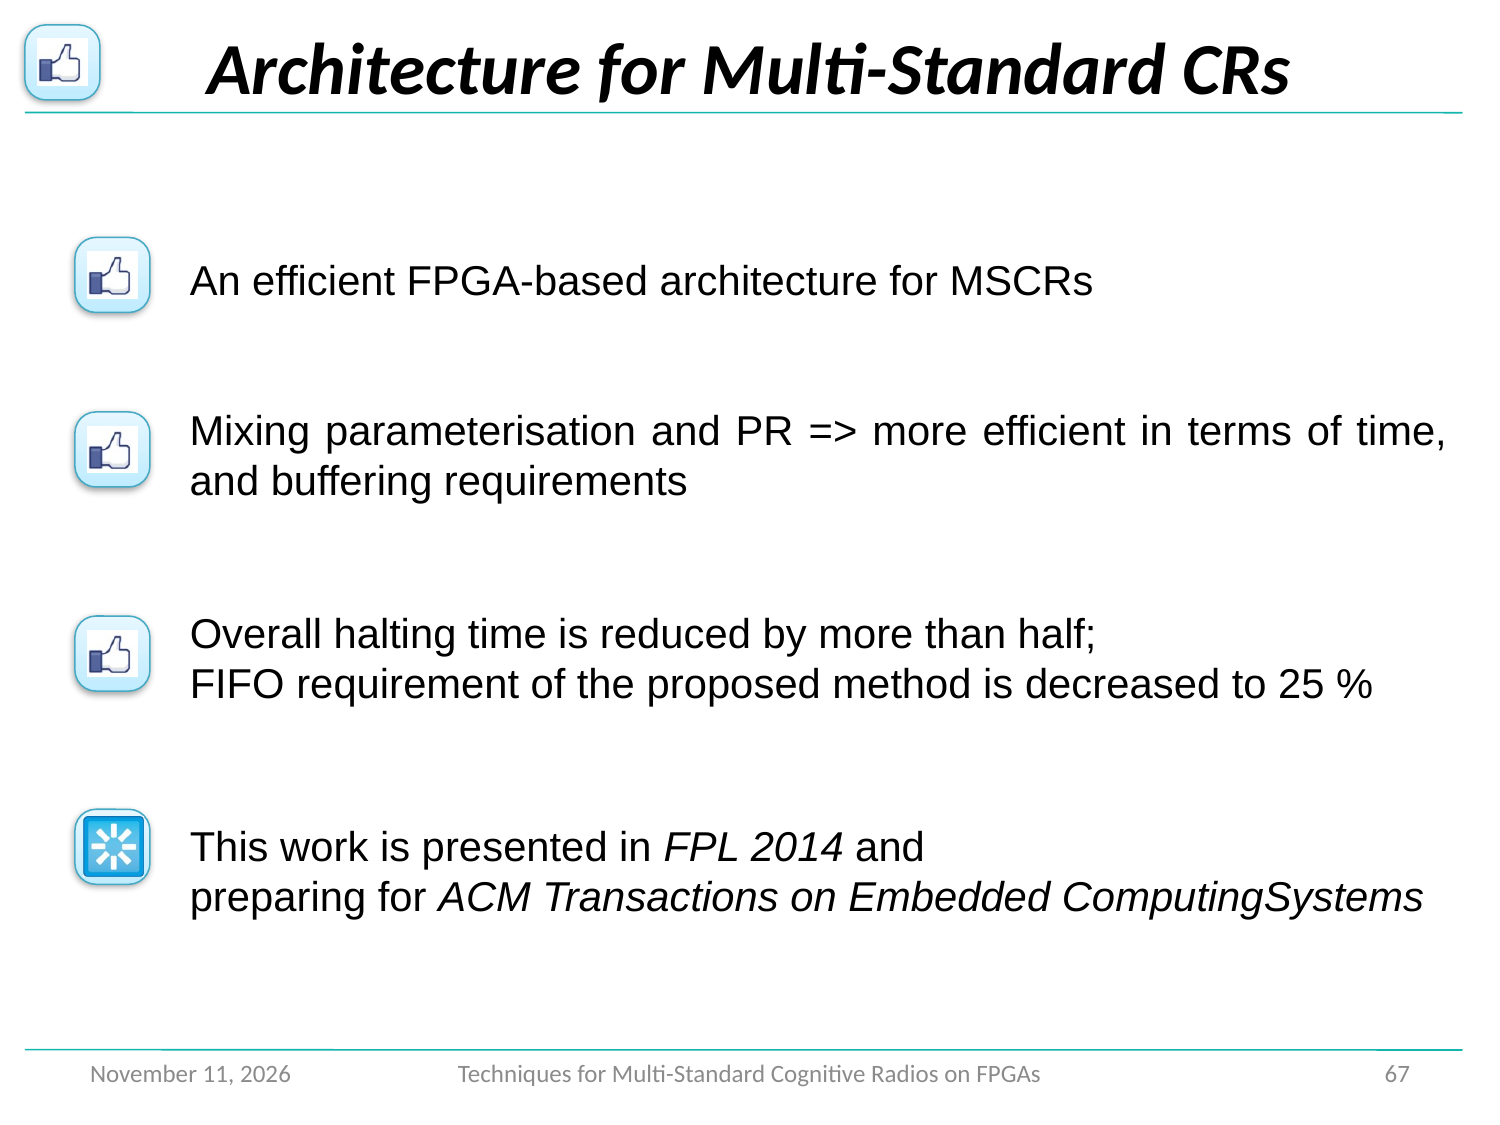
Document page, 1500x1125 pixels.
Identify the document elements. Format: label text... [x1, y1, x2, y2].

title Architecture for Multi-Standard CRs [75, 12, 1425, 118]
slide_number 67 [1074, 1042, 1425, 1103]
footer Techniques for Multi-Standard Cognitive Radios on FPGAs [437, 1042, 1063, 1103]
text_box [24, 24, 101, 101]
text_box Overall halting time is reduced by more than half; FIFO requirement of the proposed method is decreased to 25 % [174, 599, 1400, 715]
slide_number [75, 1042, 425, 1103]
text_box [74, 615, 151, 692]
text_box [74, 237, 151, 313]
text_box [74, 809, 151, 885]
text_box This work is presented in FPL 2014 and preparing for ACM Transactions on Embedded ComputingSystems [174, 812, 1488, 928]
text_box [74, 411, 151, 488]
text_box An efficient FPGA-based architecture for MSCRs [174, 246, 1488, 312]
text_box Mixing parameterisation and PR => more efficient in terms of time, and buffering requirements [174, 396, 1463, 512]
